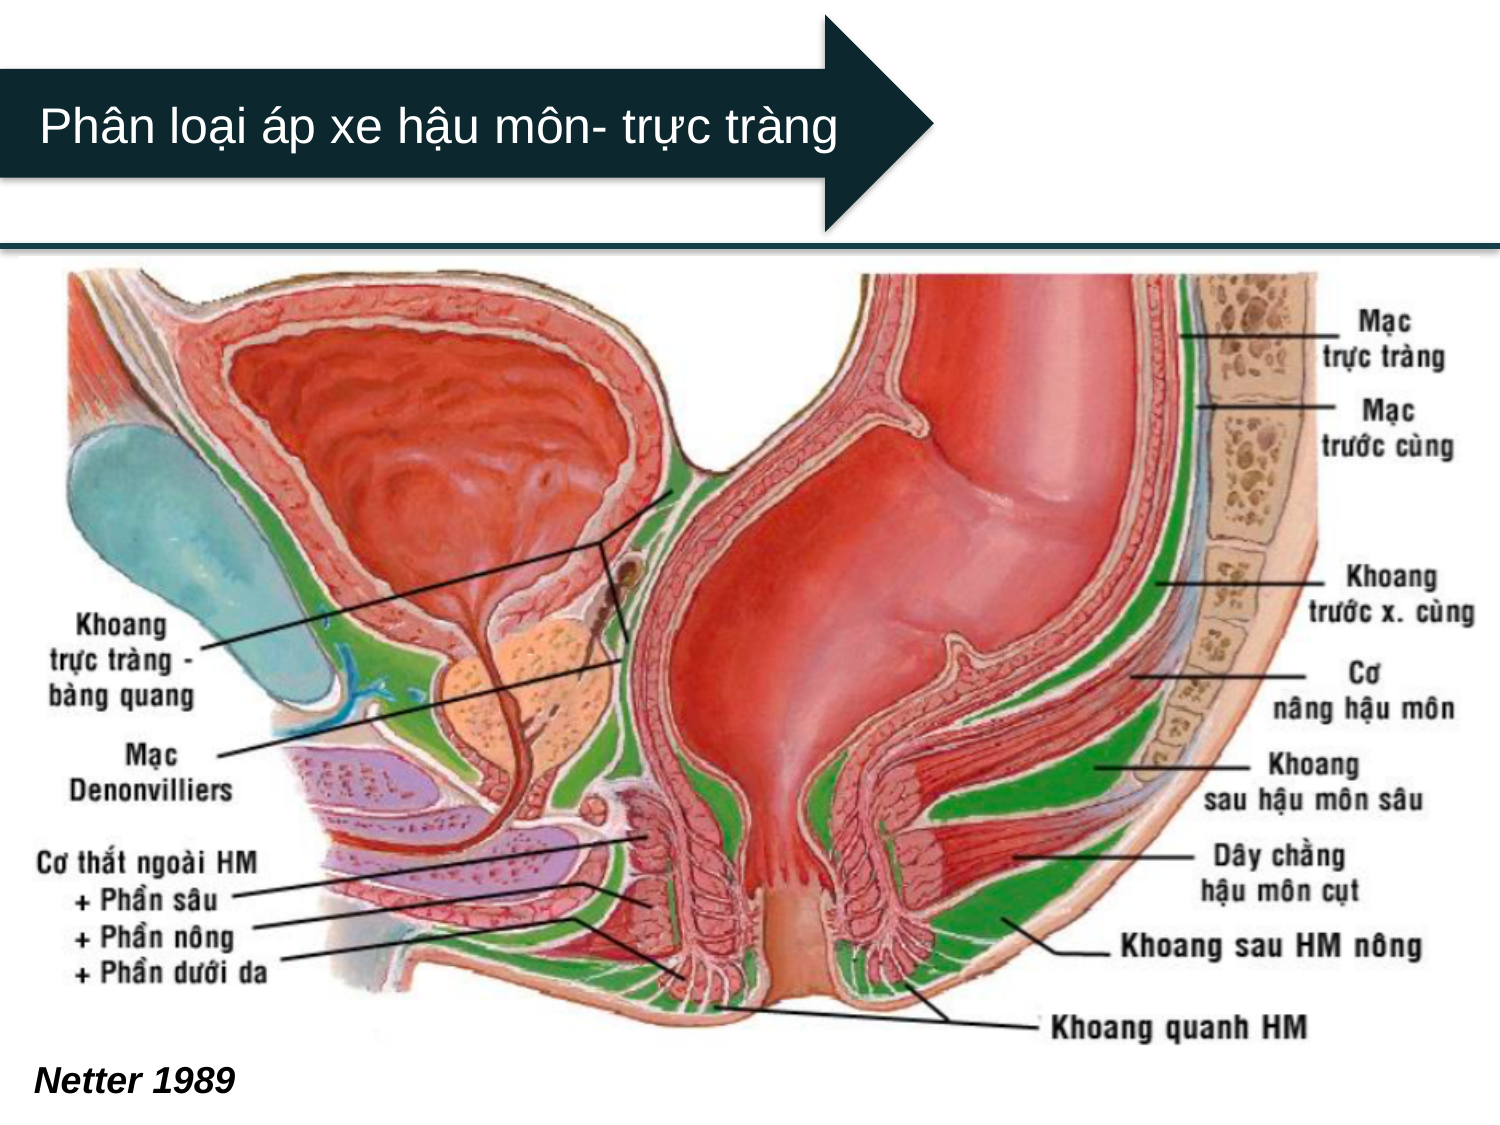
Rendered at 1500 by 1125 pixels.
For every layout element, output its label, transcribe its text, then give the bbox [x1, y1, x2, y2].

text_box Netter 1989 [19, 1057, 281, 1109]
picture [18, 255, 1481, 1050]
text_box Phân loại áp xe hậu môn- trực tràng [0, 13, 935, 233]
